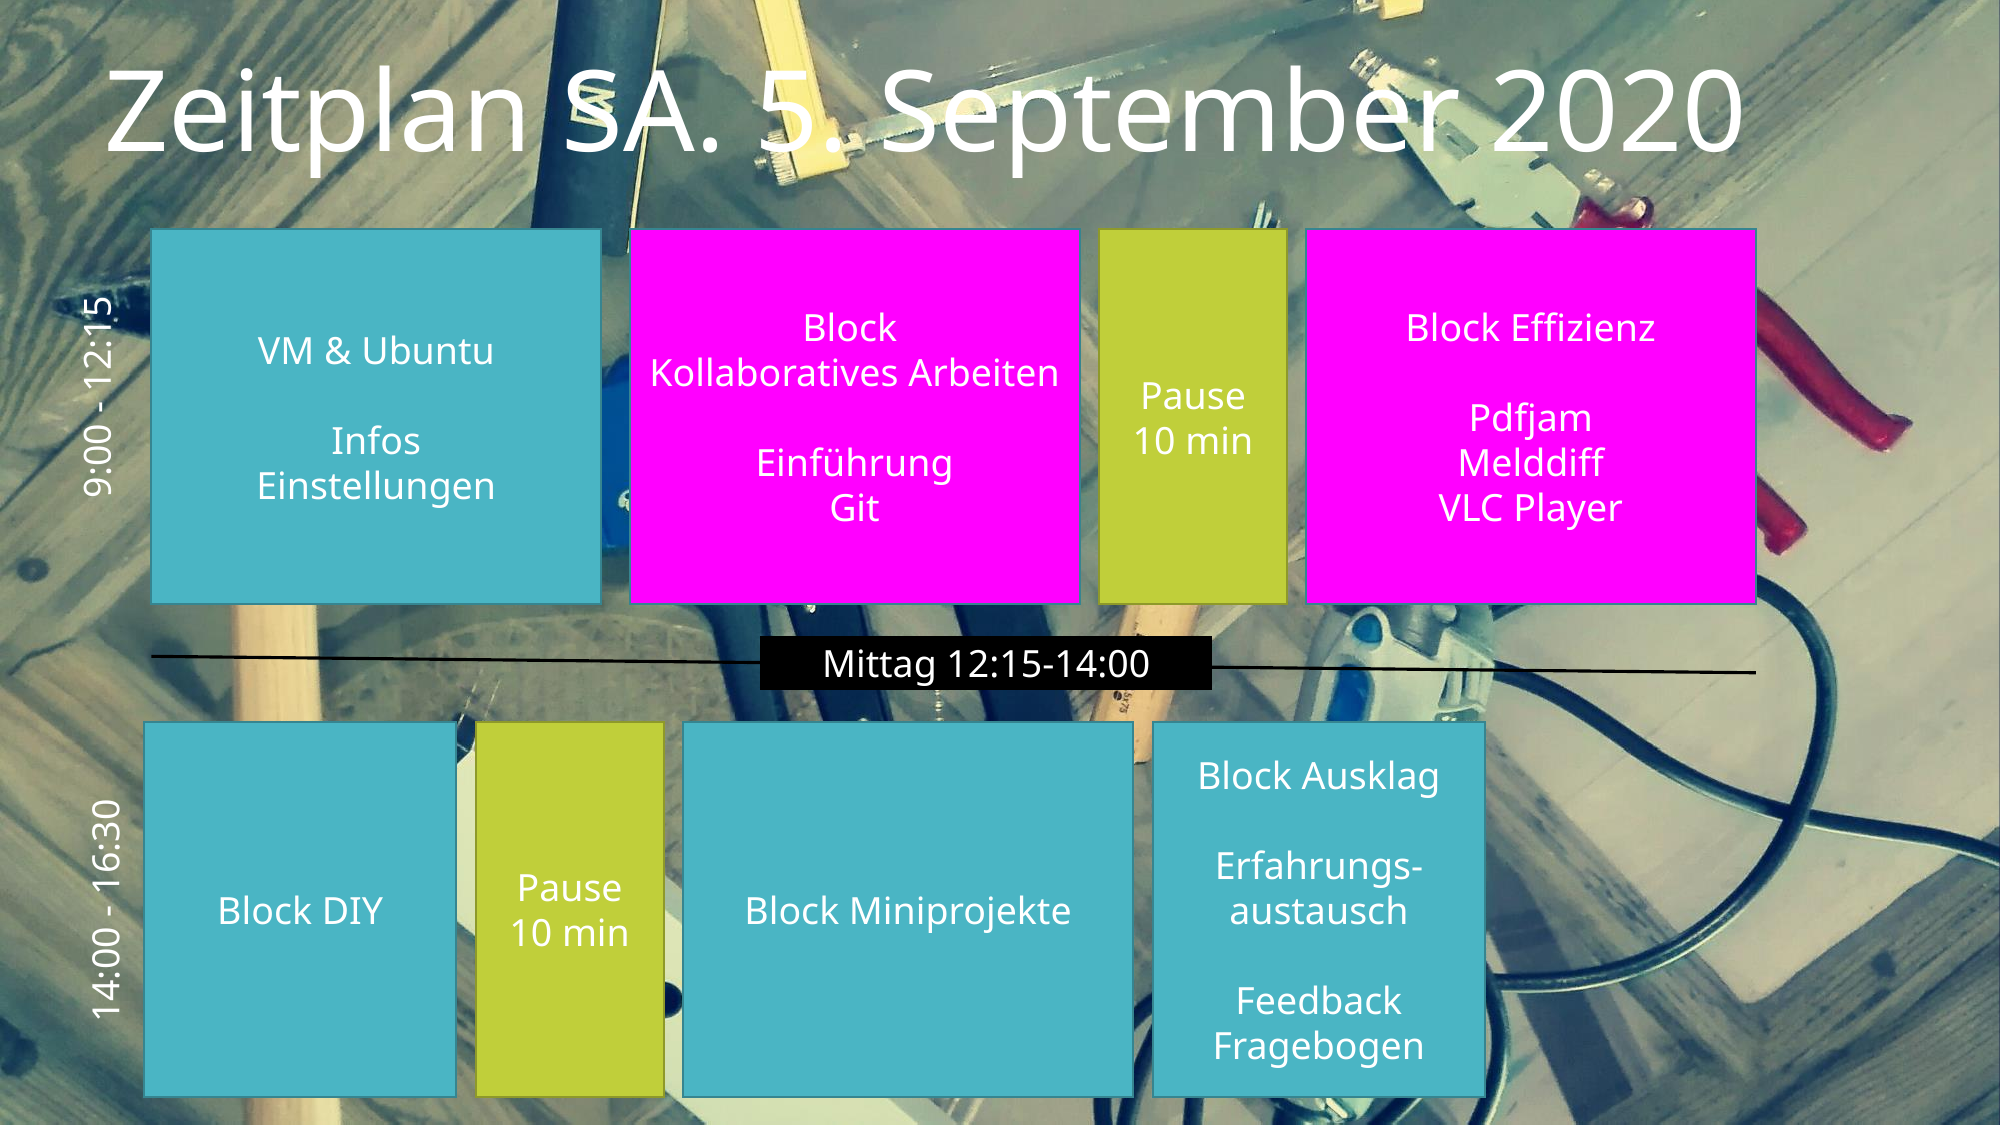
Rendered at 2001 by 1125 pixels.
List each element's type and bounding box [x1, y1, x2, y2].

text_box [151, 656, 1756, 673]
picture [0, 0, 2000, 1125]
